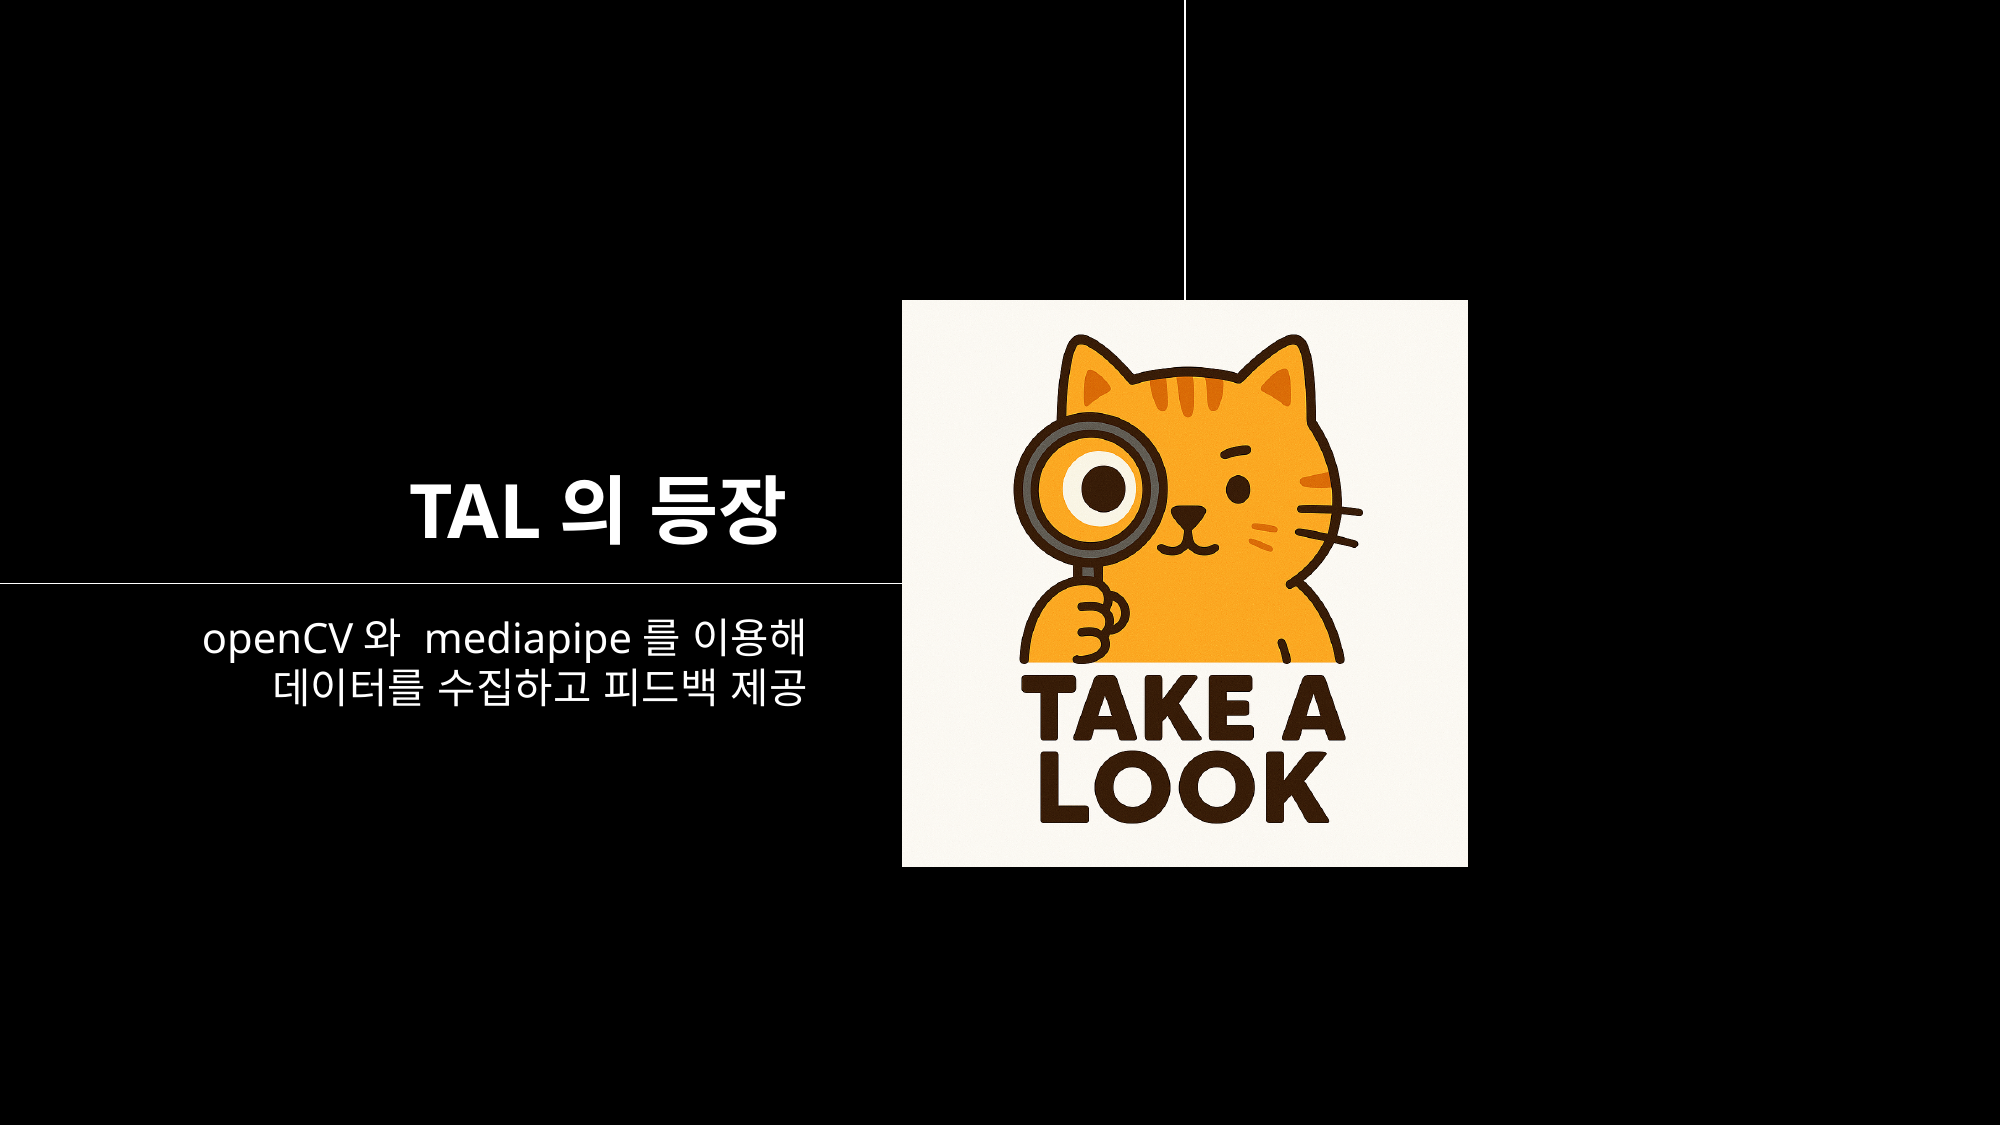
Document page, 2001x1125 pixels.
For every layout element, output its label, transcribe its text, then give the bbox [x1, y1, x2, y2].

text_box openCV와 mediapipe를 이용해 데이터를 수집하고 피드백 제공 [187, 604, 823, 719]
picture [901, 300, 1469, 867]
text_box TAL의 등장 [394, 456, 803, 562]
